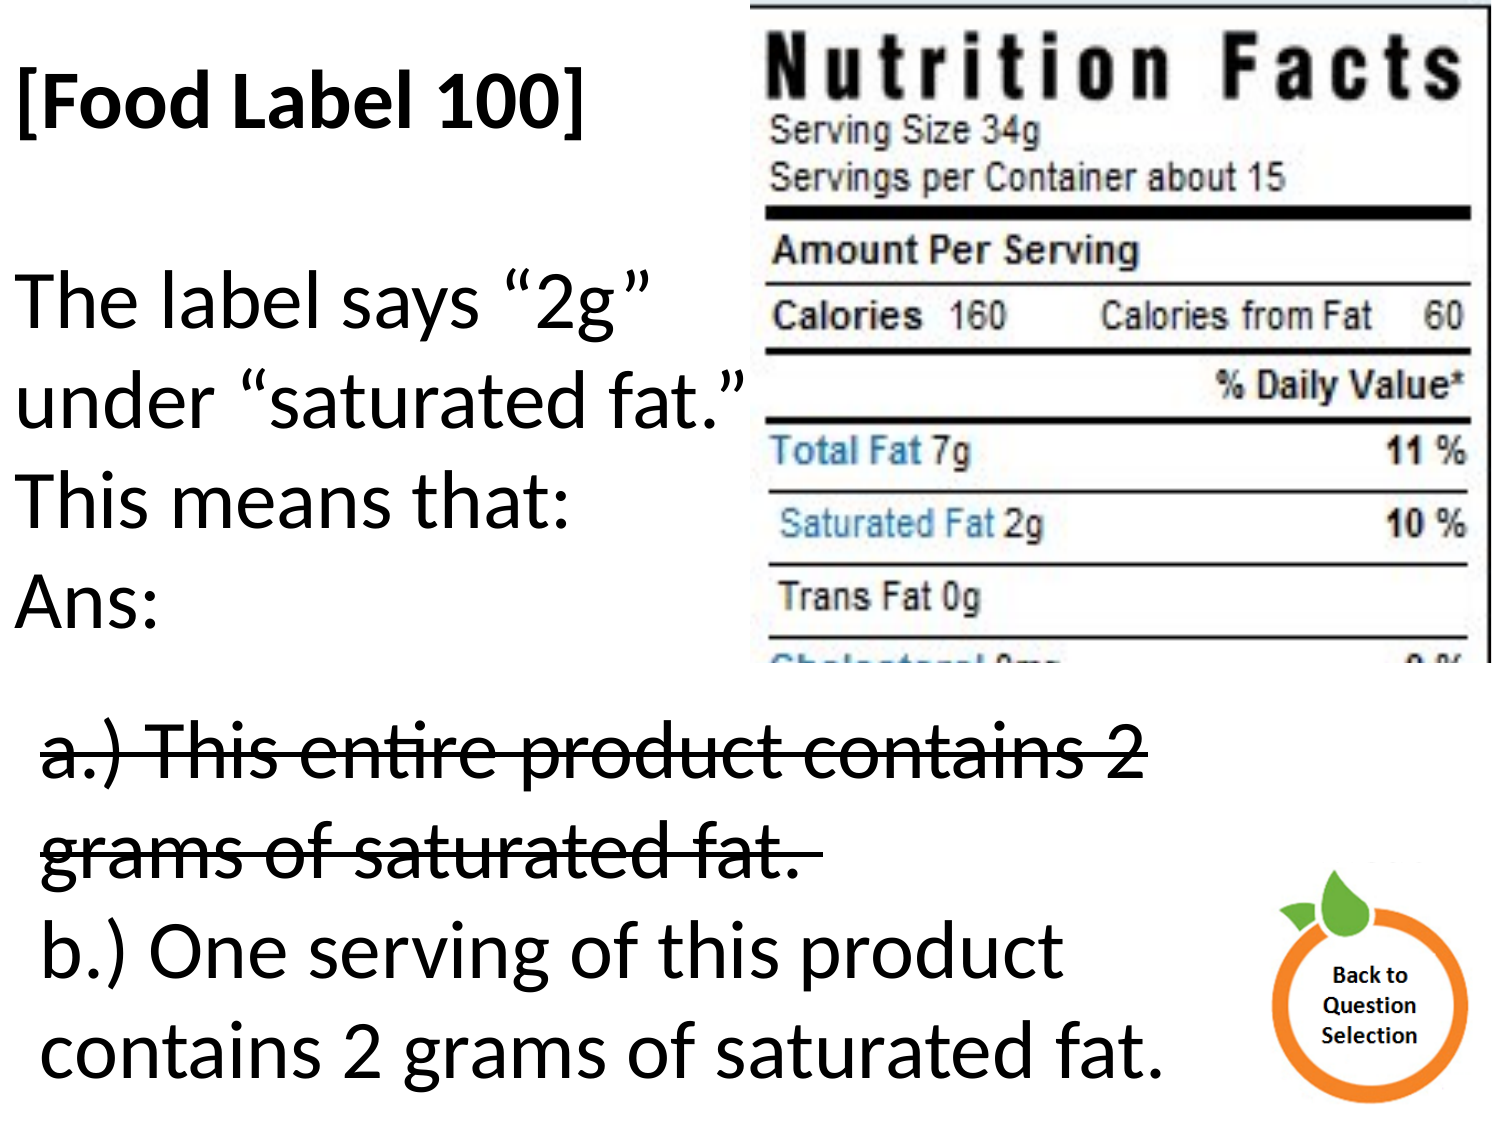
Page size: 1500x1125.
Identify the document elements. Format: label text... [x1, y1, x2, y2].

picture [1262, 862, 1479, 1113]
text_box a.) This entire product contains 2 grams of saturated fat. b.) One serving of this product contains 2 grams of saturated fat. [24, 687, 1263, 1103]
picture [749, 0, 1492, 663]
text_box [Food Label 100] The label says “2g” under “saturated fat.” This means that: Ans: [0, 37, 744, 653]
